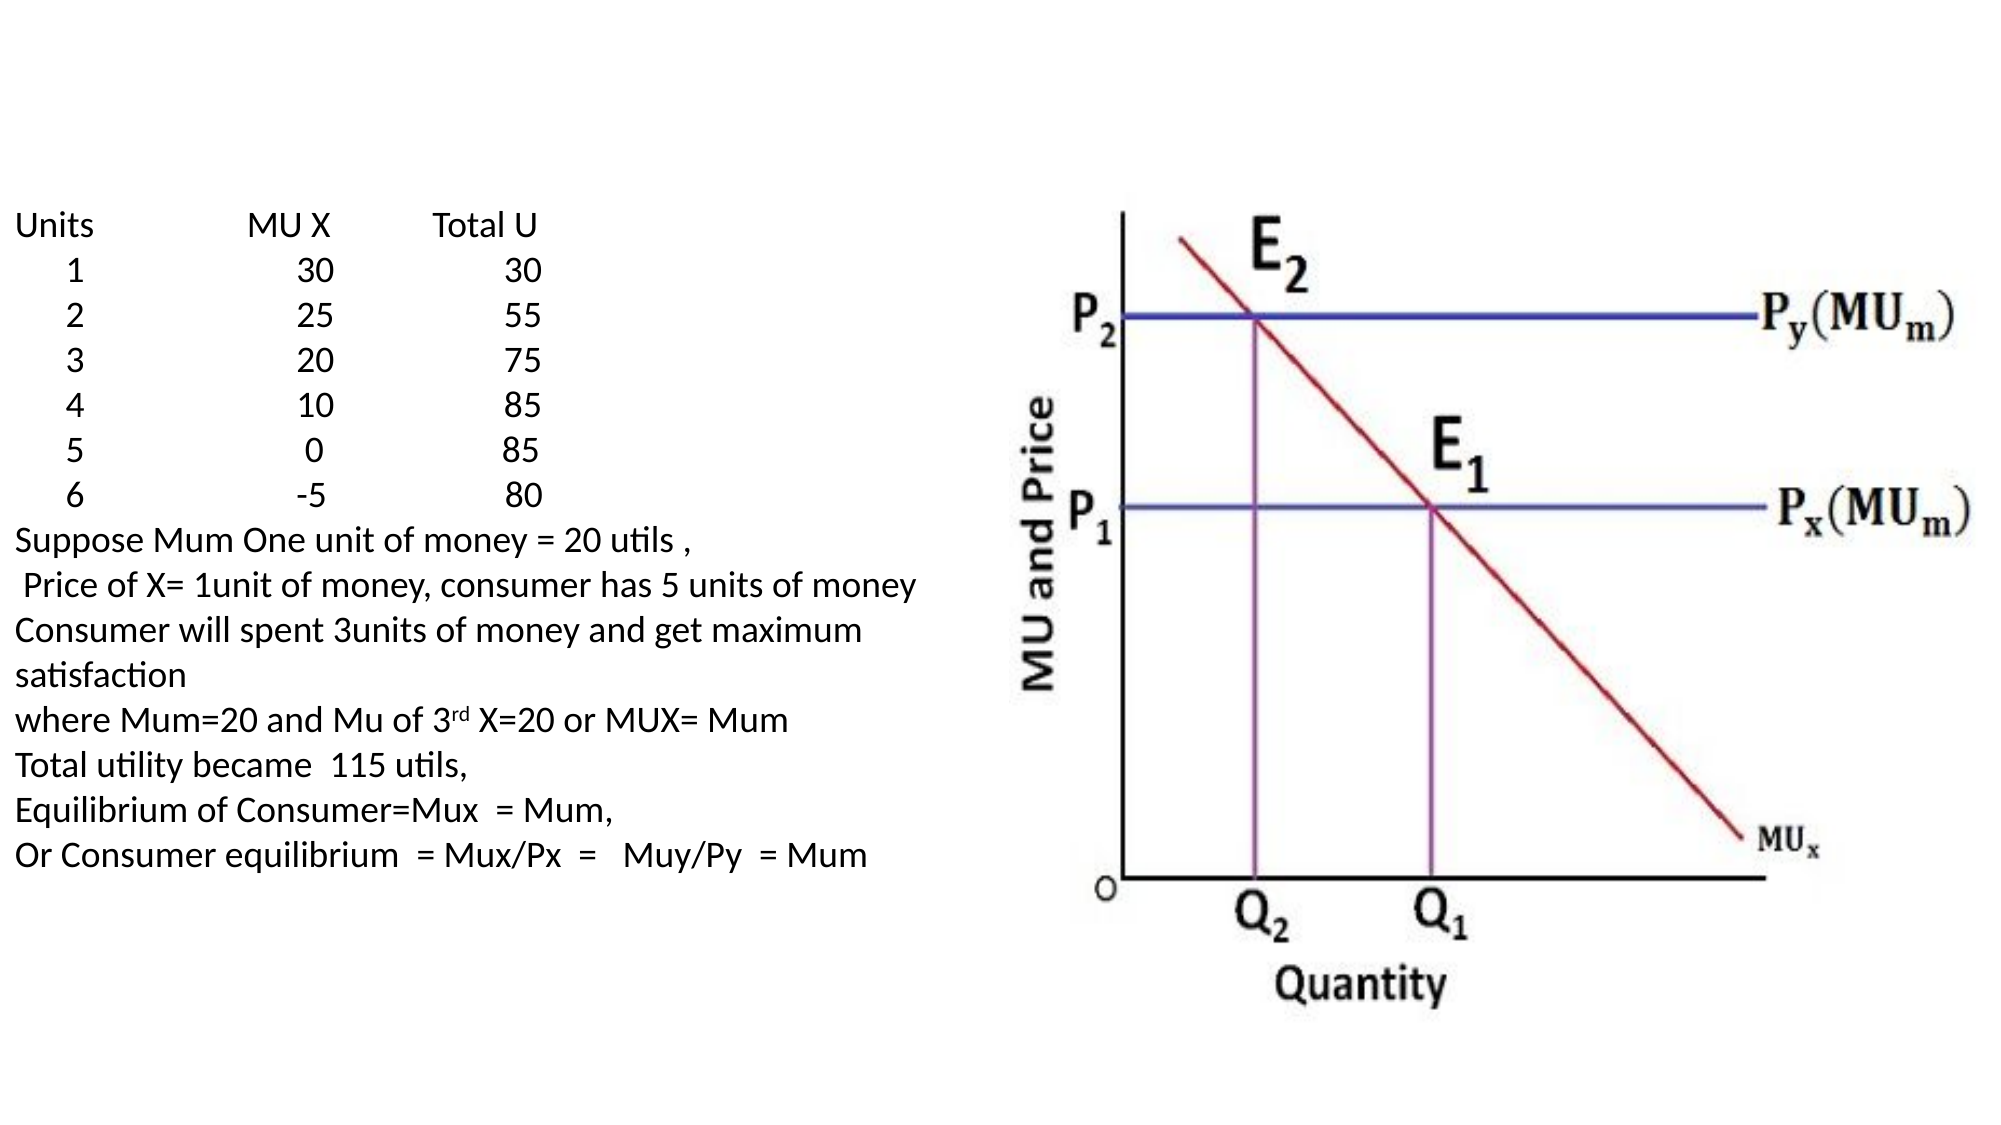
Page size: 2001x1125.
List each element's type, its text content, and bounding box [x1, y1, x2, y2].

picture [1009, 192, 1980, 1042]
text_box Units MU X Total U 1 30 30 2 25 55 3 20 75 4 10 85 5 0 85 6 -5 80 Suppose Mum One unit of money = 20 utils , Price of X= 1unit of money, consumer has 5 units of money Consumer will spent 3units of money and get maximum satisfaction where Mum=20 and Mu of 3rd X=20 or MUX= Mum Total utility became 115 utils, Equilibrium of Consumer=Mux = Mum, Or Consumer equilibrium = Mux/Px = Muy/Py = Mum [0, 192, 1009, 883]
